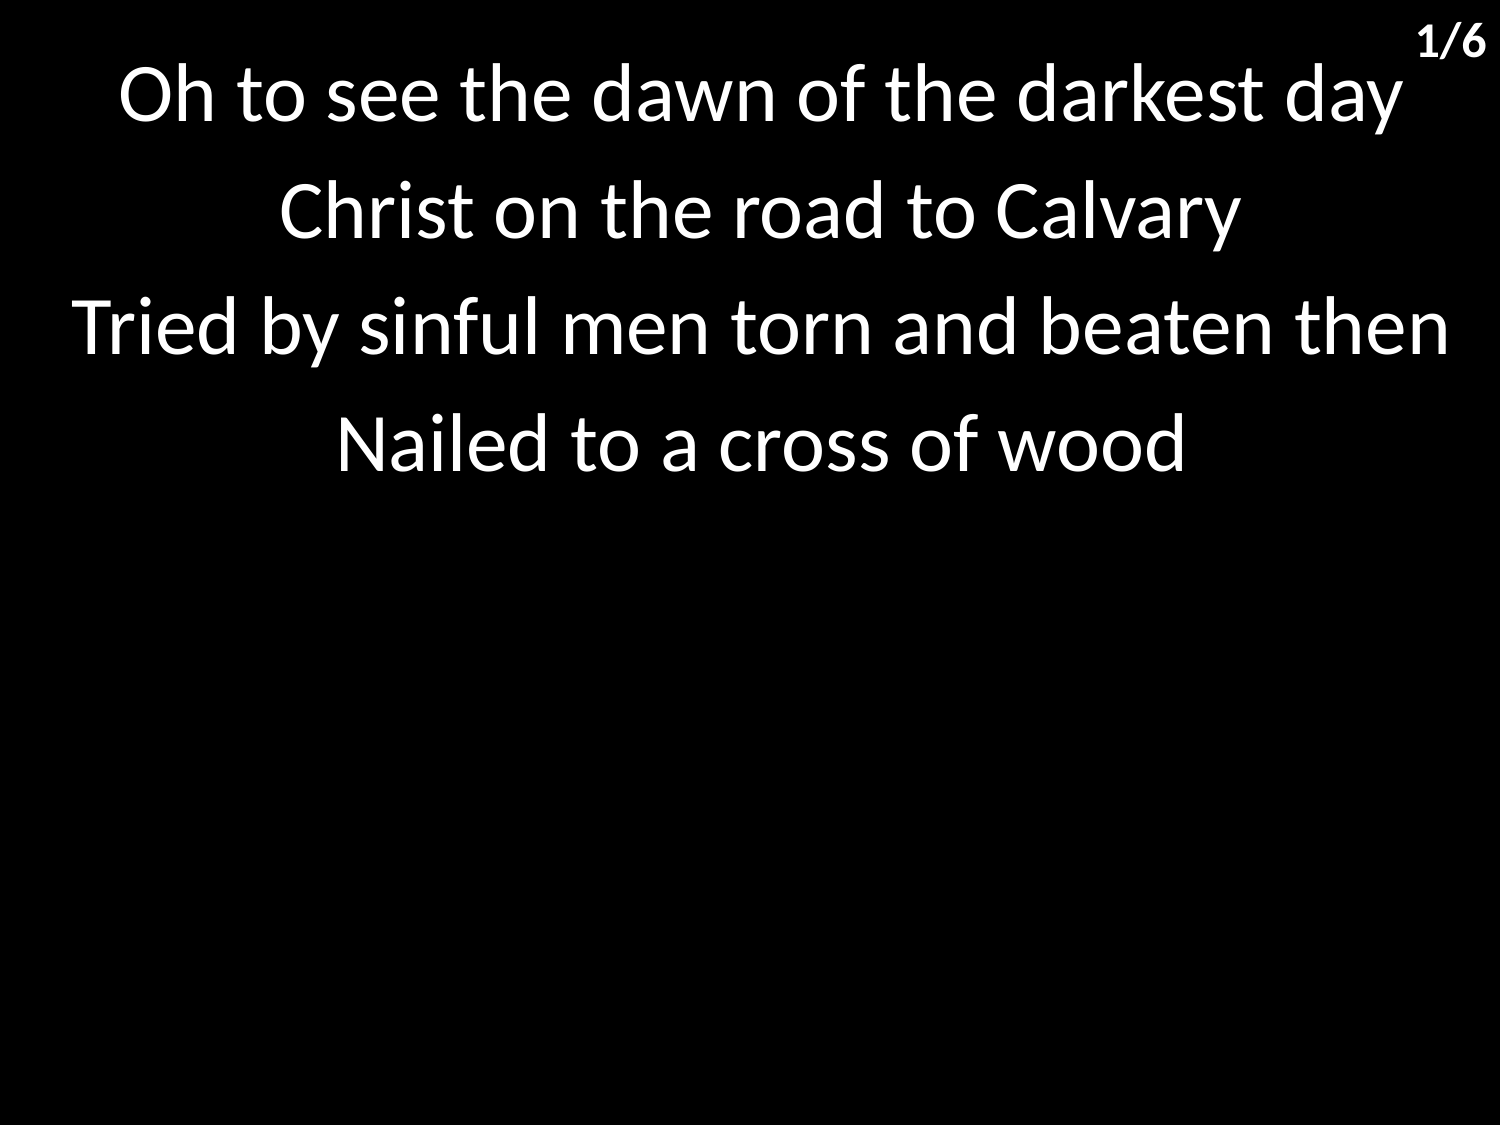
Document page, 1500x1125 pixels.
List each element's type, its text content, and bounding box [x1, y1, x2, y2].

text_box 1/6 [1399, 0, 1500, 75]
subtitle Oh to see the dawn of the darkest day Christ on the road to Calvary Tried by sinful men torn and beaten then Nailed to a cross of wood [53, 30, 1471, 1094]
